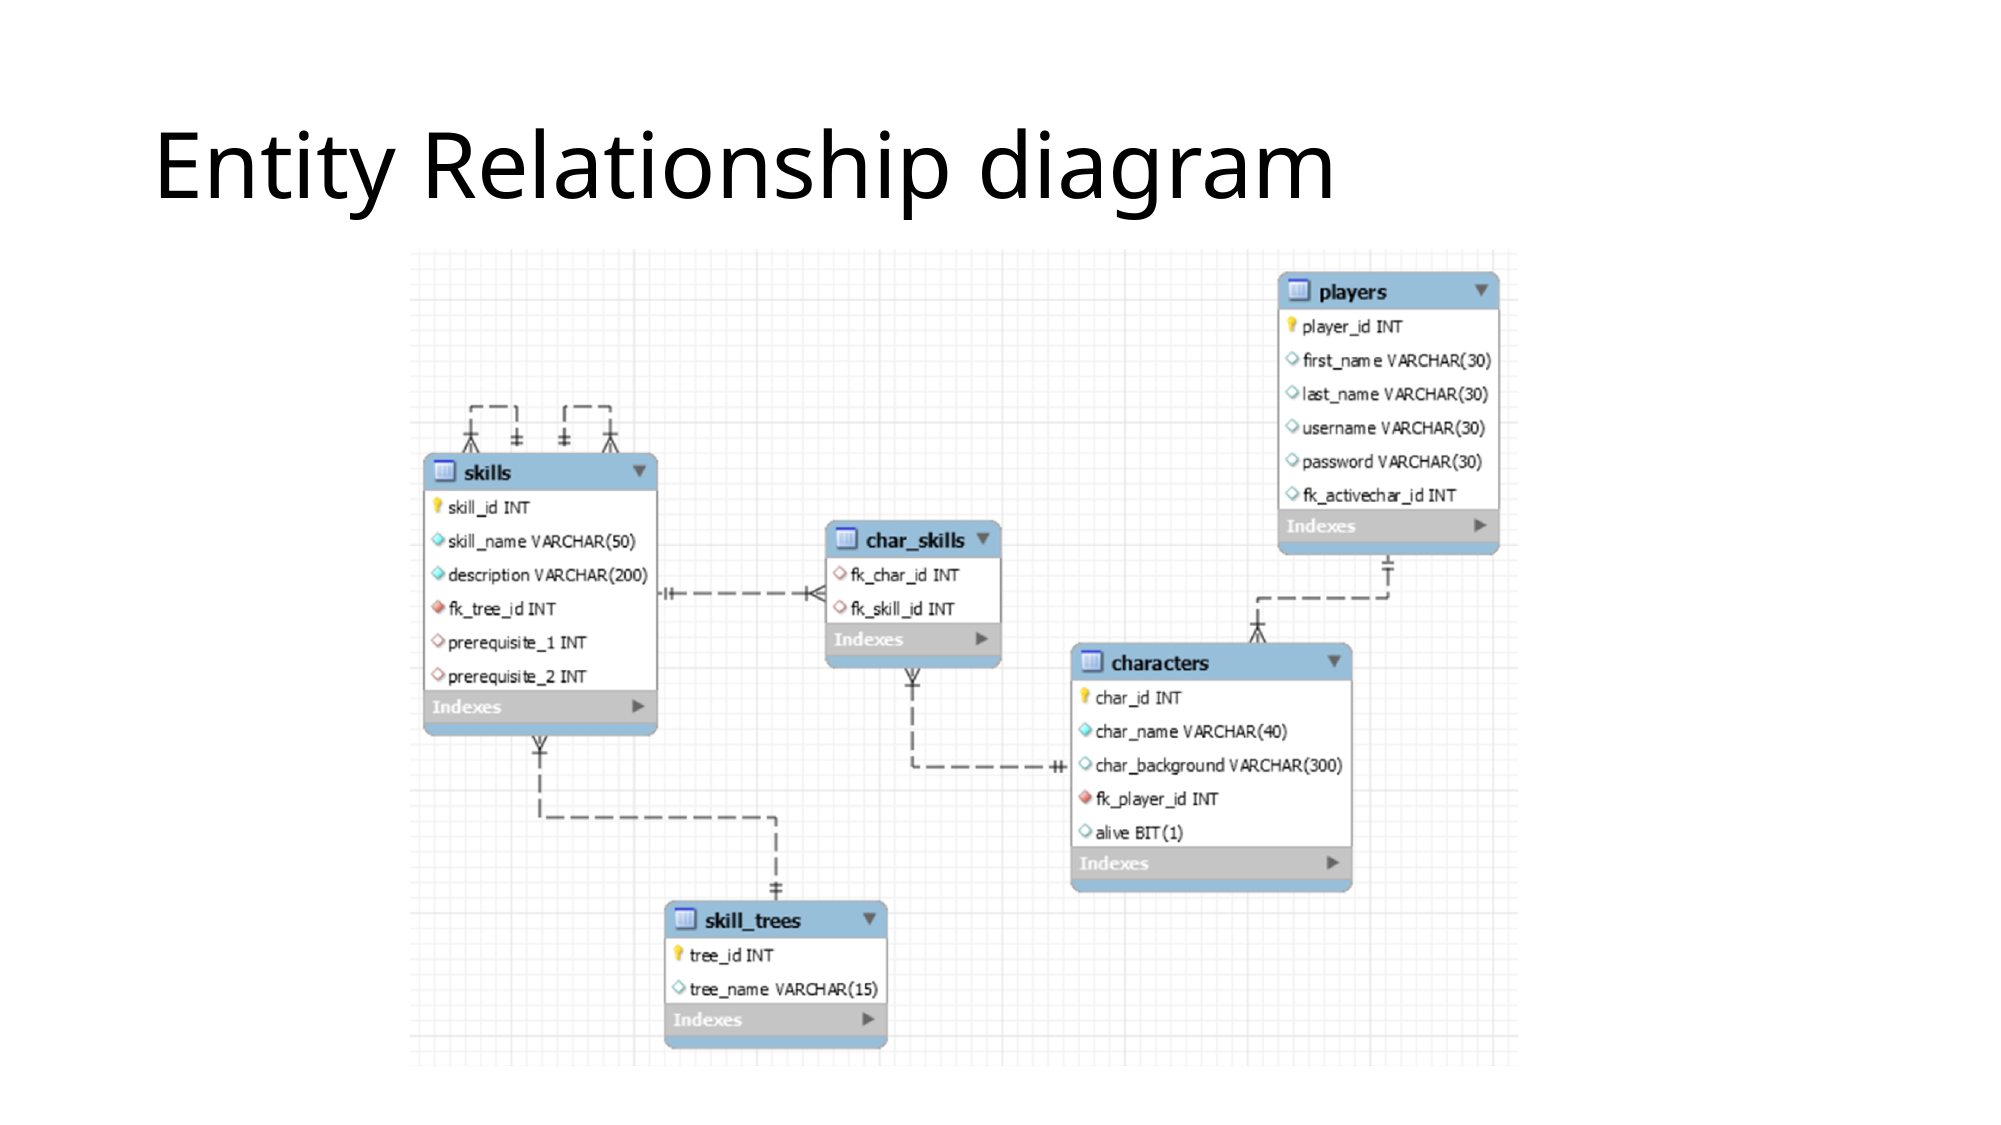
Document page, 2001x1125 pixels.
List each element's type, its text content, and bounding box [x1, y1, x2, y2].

title Entity Relationship diagram [137, 59, 1863, 278]
picture [410, 249, 1518, 1066]
